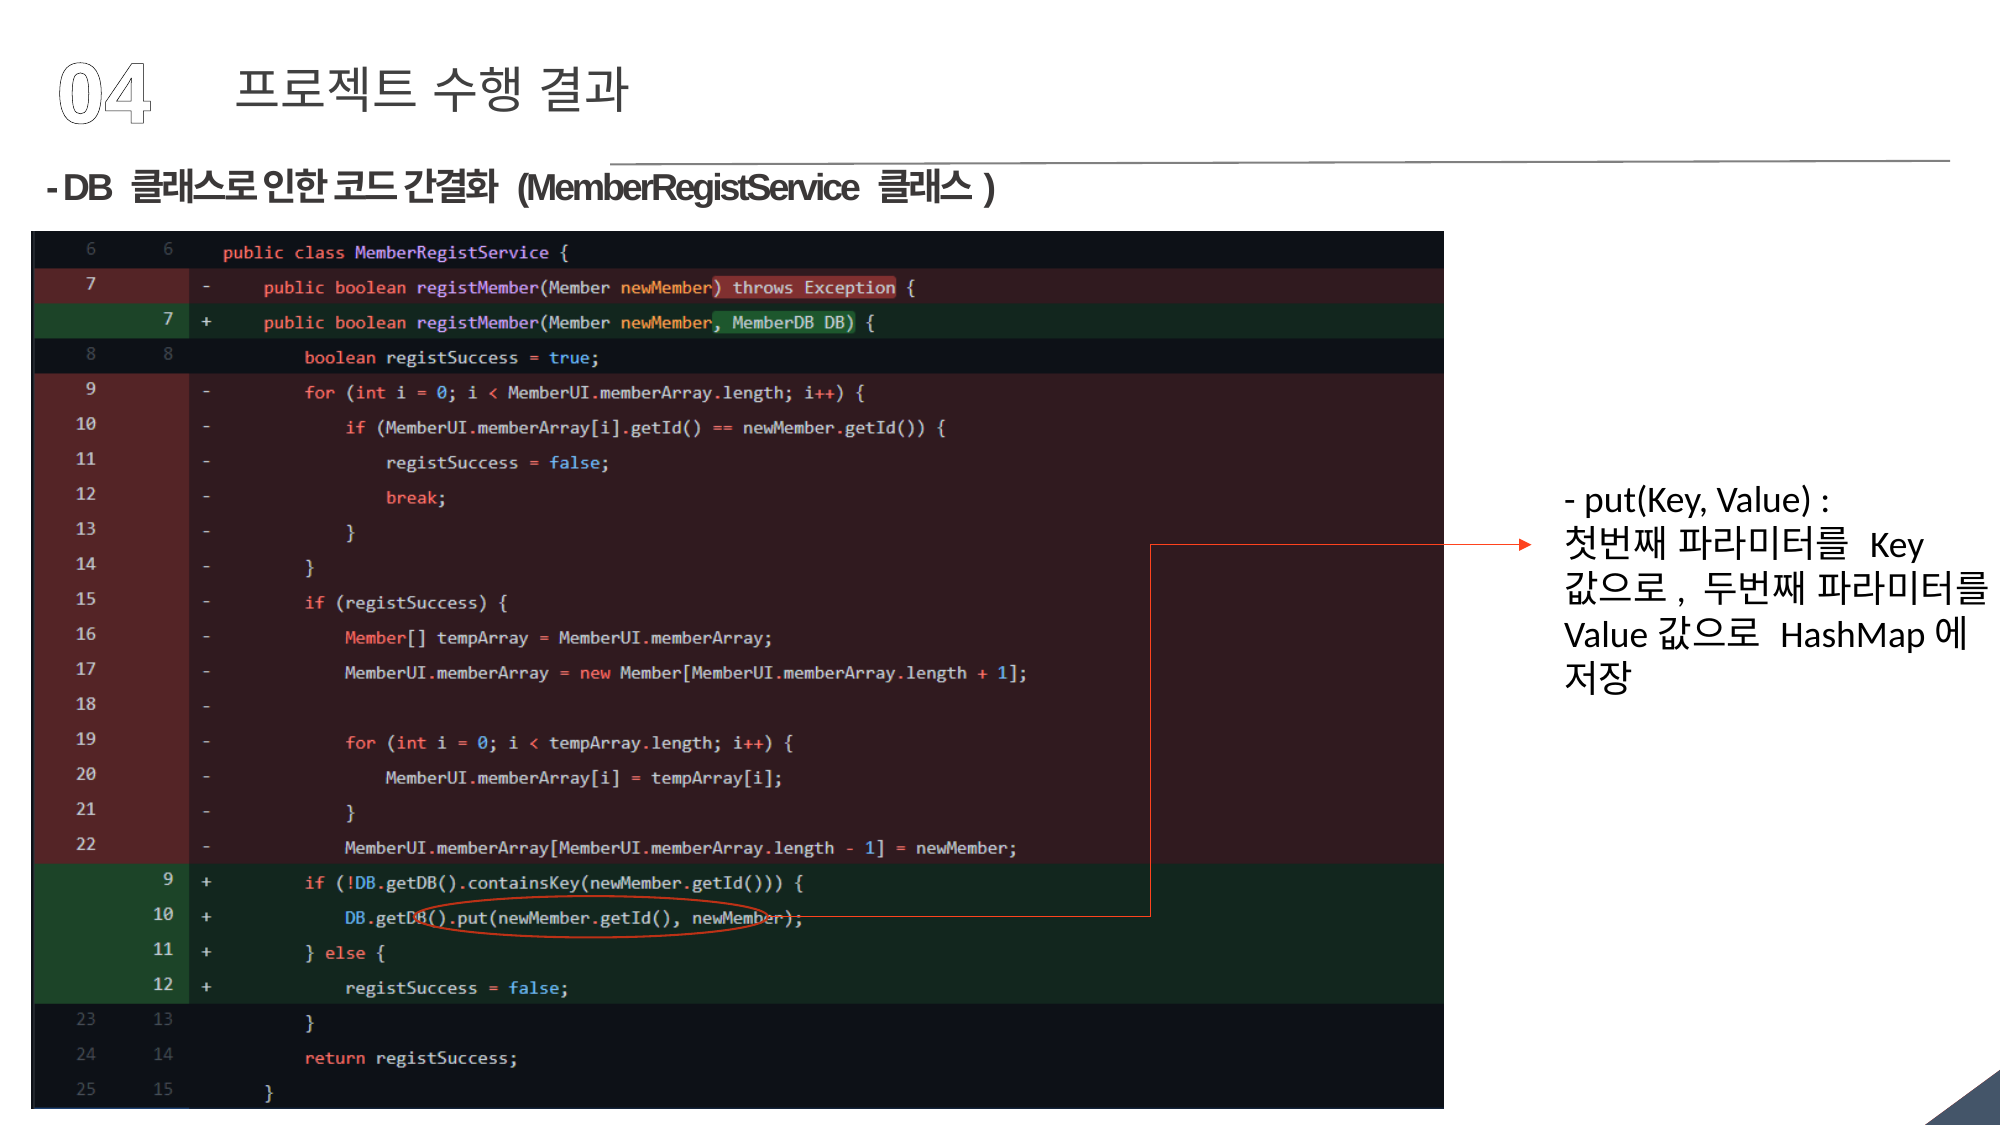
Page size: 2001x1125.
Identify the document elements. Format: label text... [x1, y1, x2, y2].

text_box 프로젝트 수행 결과 [220, 51, 647, 127]
picture [31, 231, 1444, 1109]
text_box - DB 클래스로 인한 코드 간결화 (MemberRegistService 클래스) [31, 155, 1444, 216]
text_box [768, 544, 1532, 917]
text_box [32, 20, 1959, 1074]
text_box 04 [41, 32, 233, 148]
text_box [610, 160, 1951, 165]
text_box - put(Key, Value) : 첫번째 파라미터를 Key값으로, 두번째 파라미터를 Value값으로 HashMap에 저장 [1549, 467, 2000, 708]
